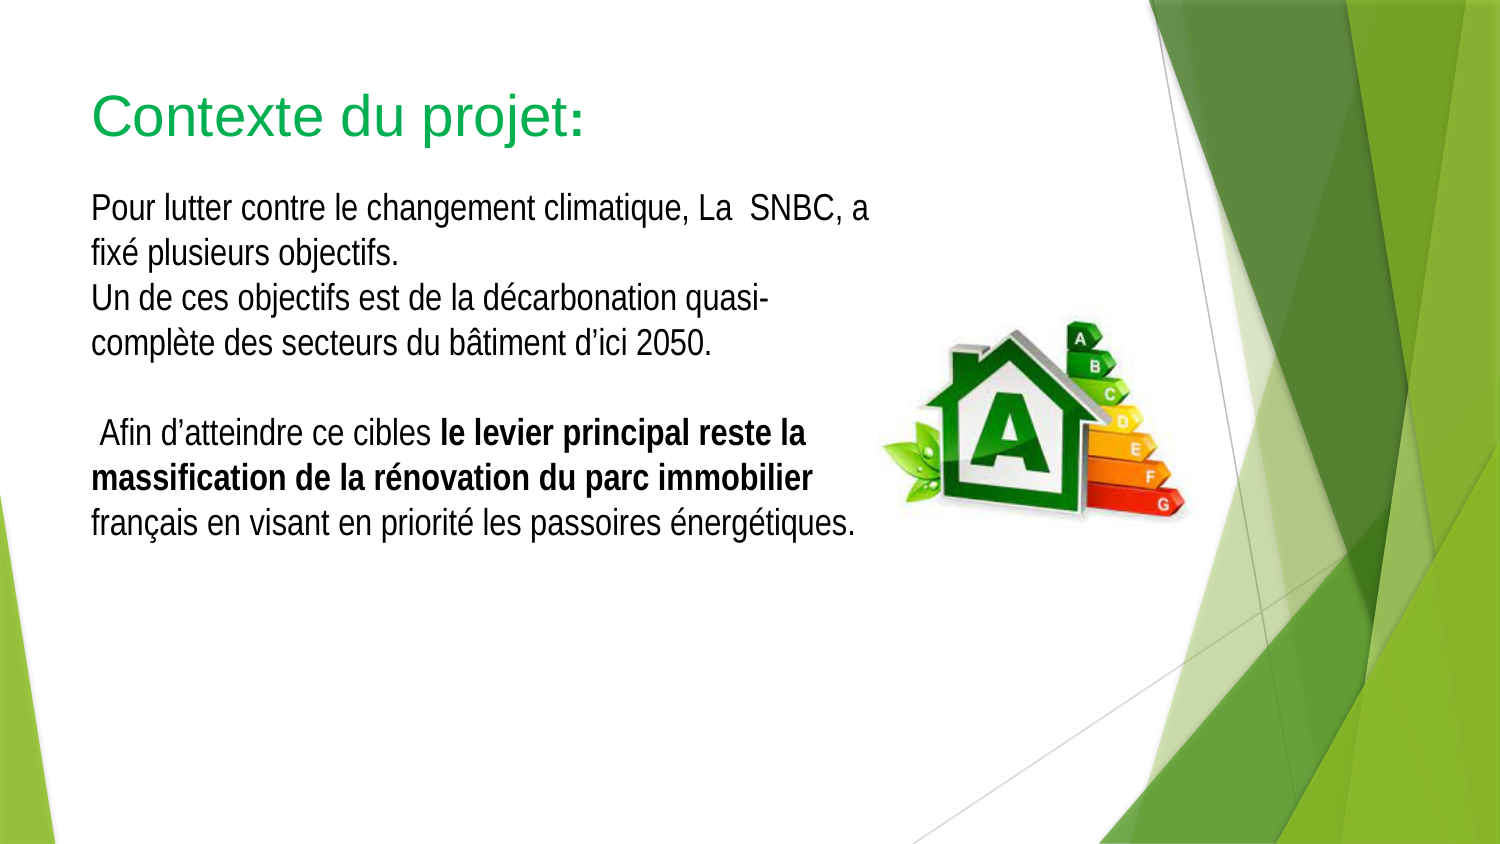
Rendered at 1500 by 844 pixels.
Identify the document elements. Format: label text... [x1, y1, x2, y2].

picture [876, 282, 1201, 561]
text_box Contexte du projet: Pour lutter contre le changement climatique, La SNBC, a fixé plusieurs objectifs. Un de ces objectifs est de la décarbonation quasi-complète des secteurs du bâtiment d’ici 2050. Afin d’atteindre ce cibles le levier principal reste la massification de la rénovation du parc immobilier français en visant en priorité les passoires énergétiques. [91, 78, 878, 792]
